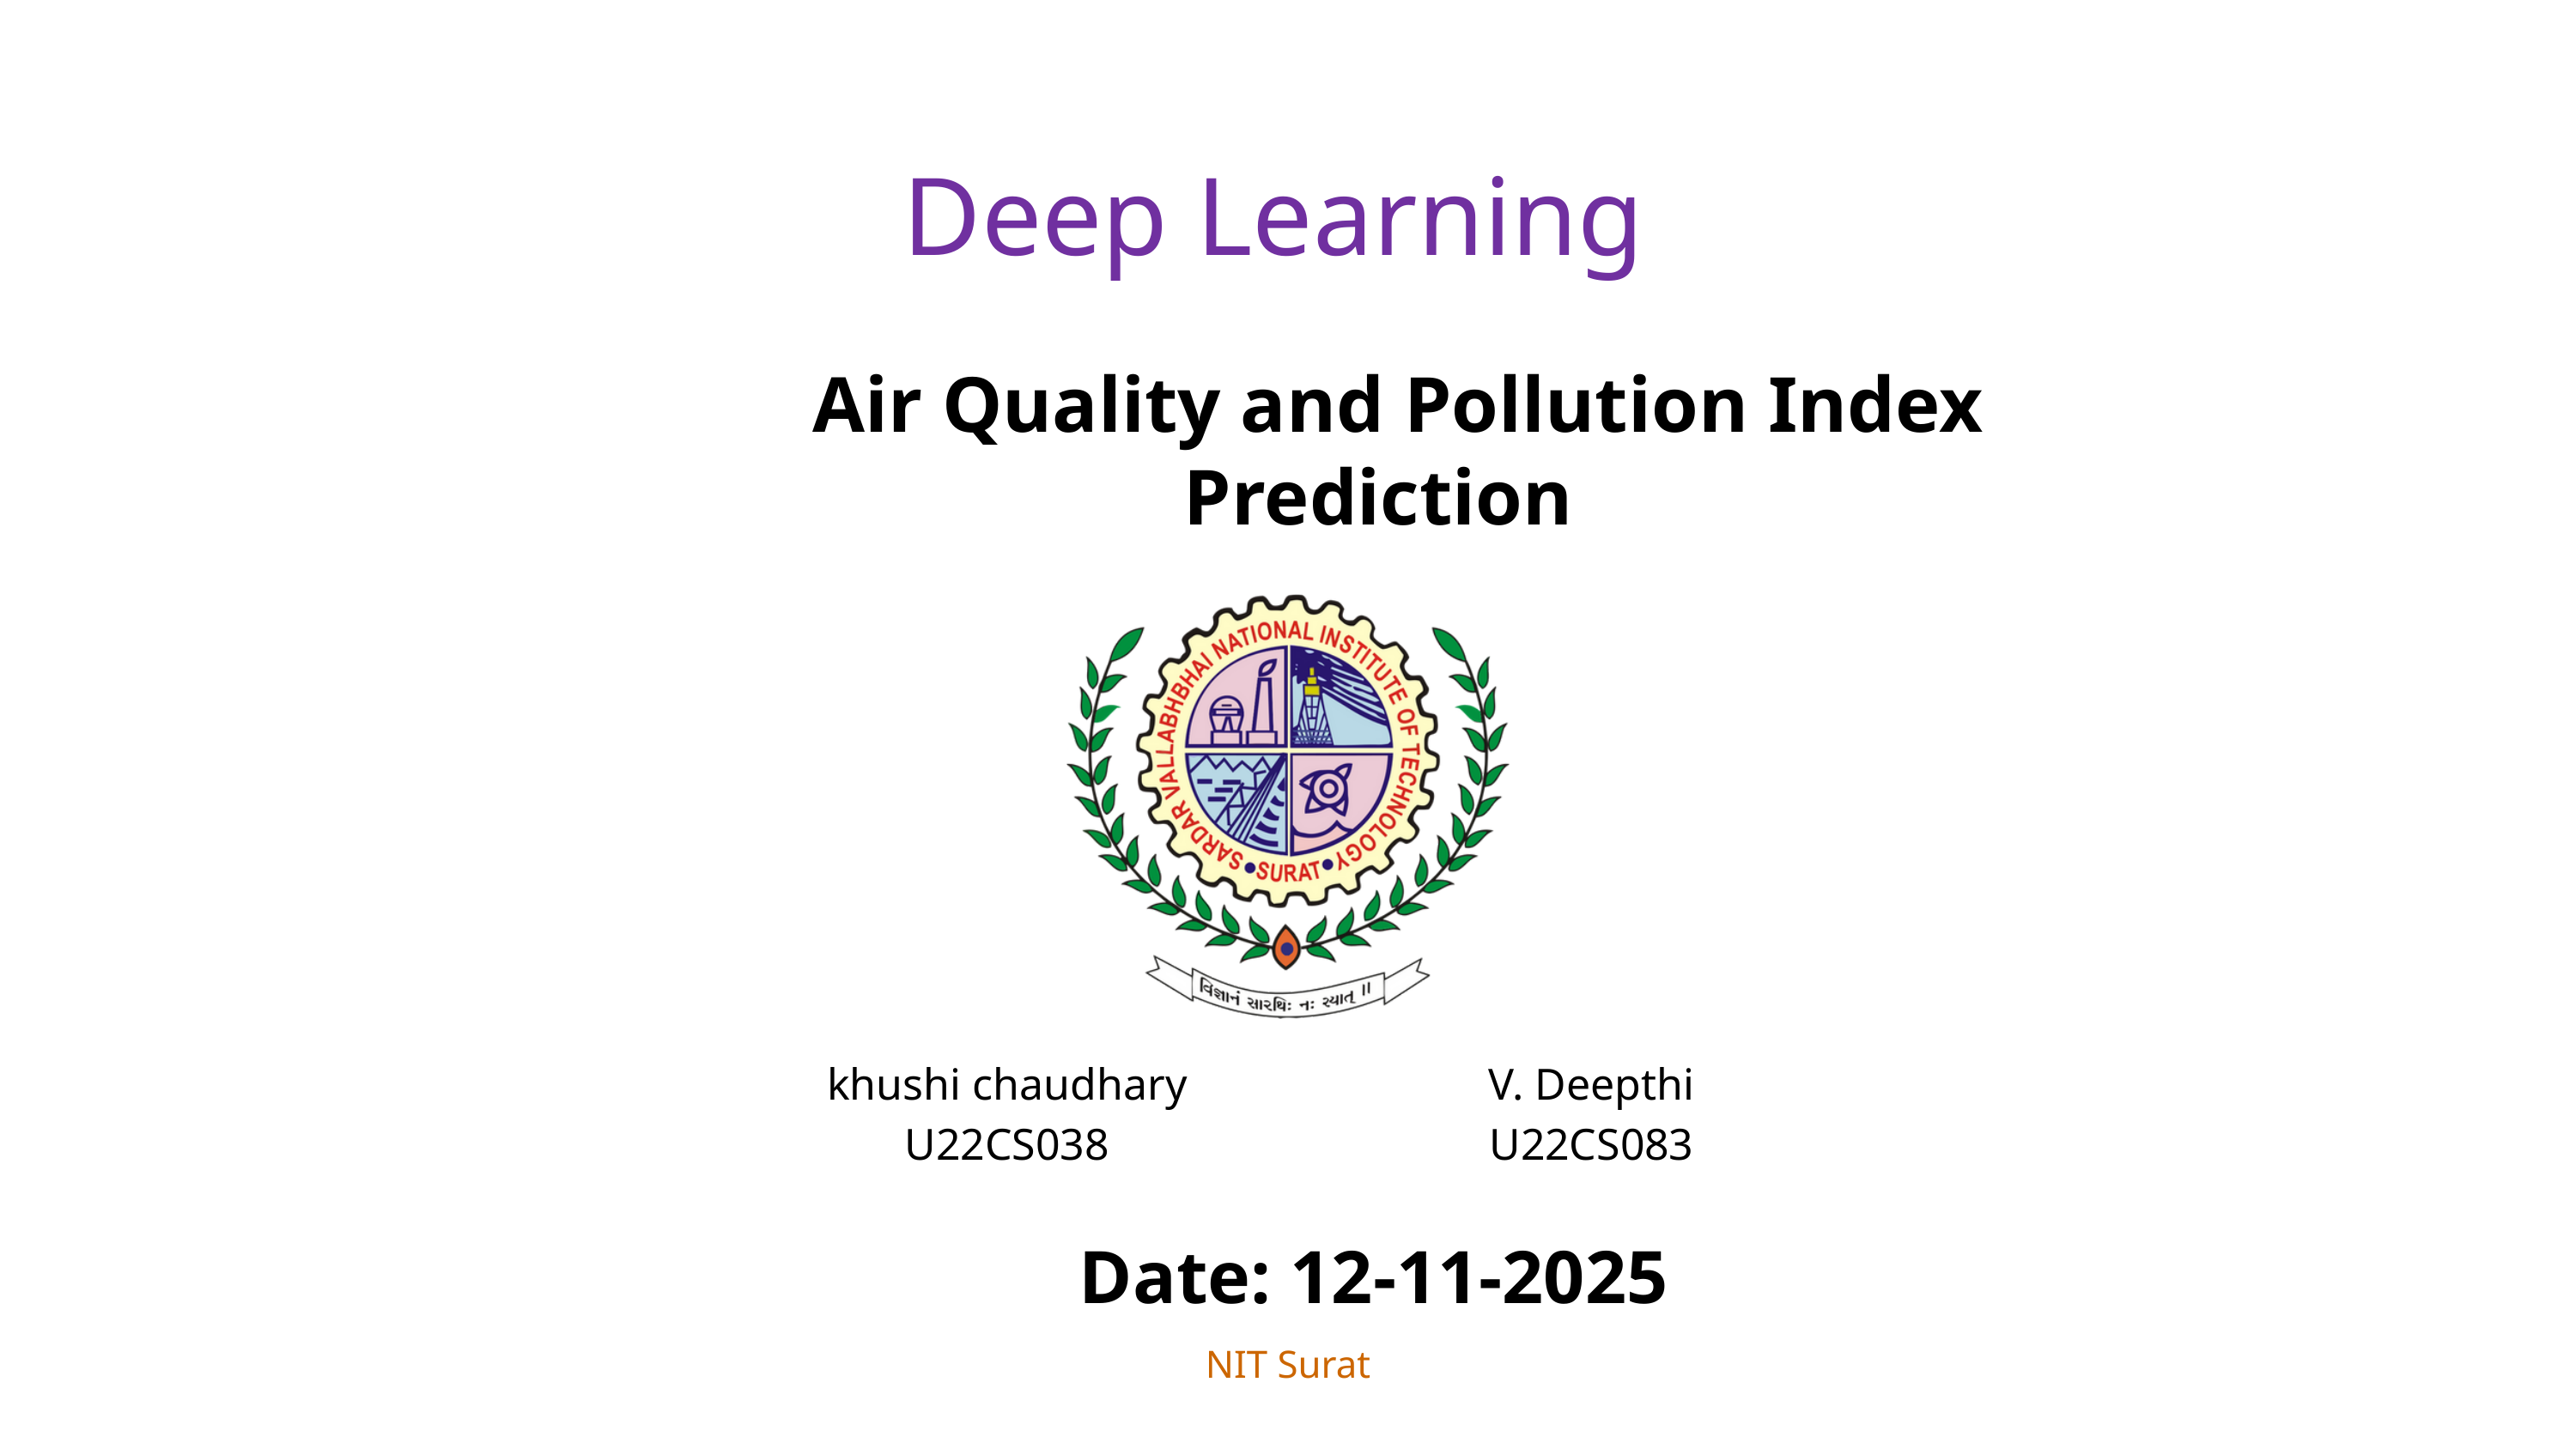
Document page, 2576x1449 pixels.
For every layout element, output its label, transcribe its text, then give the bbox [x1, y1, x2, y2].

text_box Date: 12-11-2025 [1077, 1231, 1671, 1319]
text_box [1066, 594, 1510, 1019]
text_box NIT Surat [1184, 1340, 1392, 1385]
text_box V. Deepthi U22CS083 [1391, 1048, 1792, 1169]
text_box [565, 94, 2011, 343]
text_box Air Quality and Pollution Index Prediction [680, 354, 2097, 540]
text_box khushi chaudhary U22CS038 [807, 1048, 1207, 1169]
